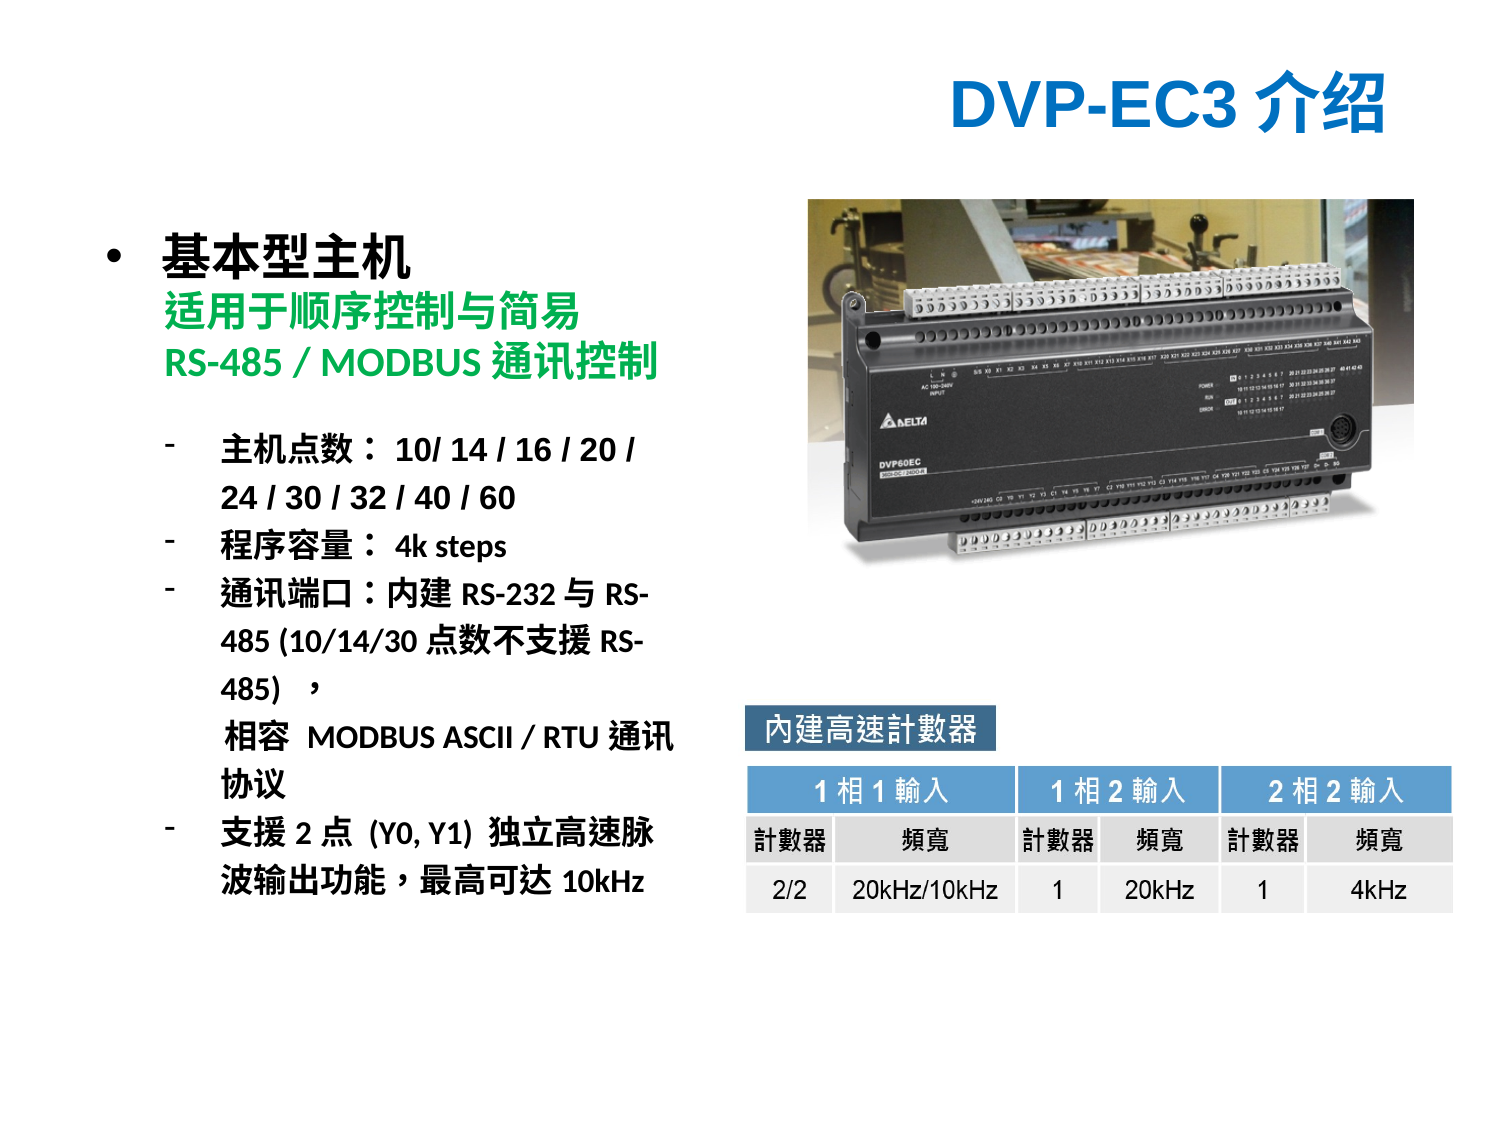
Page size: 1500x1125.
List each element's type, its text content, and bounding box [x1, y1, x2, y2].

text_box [807, 199, 1414, 606]
text_box 基本型主机 适用于顺序控制与简易 RS-485 / MODBUS通讯控制 [90, 187, 762, 393]
text_box 主机点数：10/ 14 / 16 / 20 / 24 / 30 / 32 / 40 / 60 程序容量：4k steps 通讯端口：内建RS-232与RS-485 (10/14/30点数不支援RS-485) ， 相容 MODBUS ASCII / RTU通讯协议 支援2点 (Y0, Y1) 独立高速脉波输出功能，最高可达10kHz [90, 412, 693, 907]
text_box DVP-EC3介绍 [388, 53, 1403, 173]
picture [738, 699, 1463, 927]
